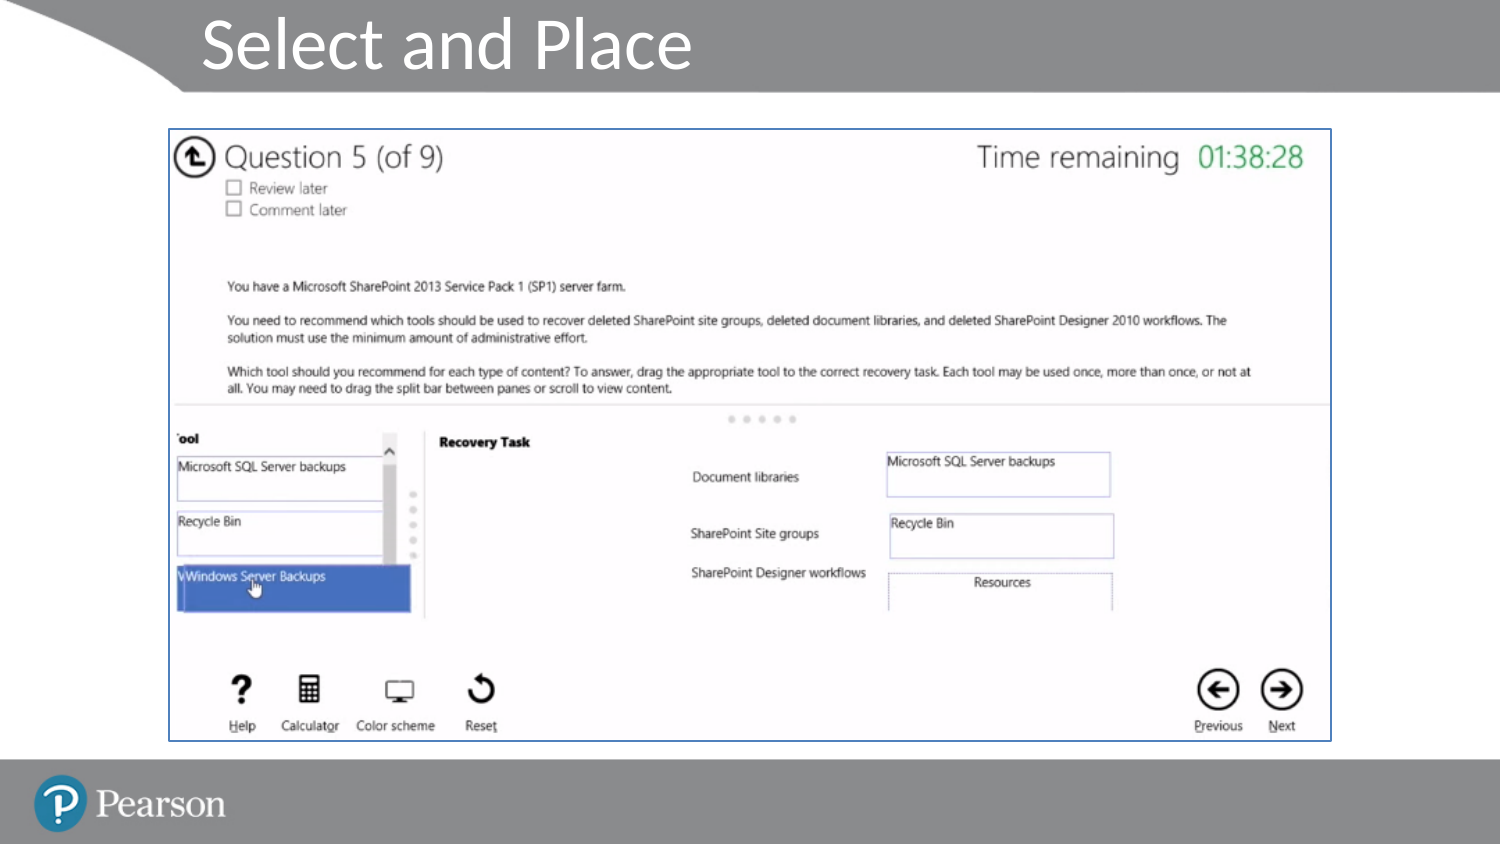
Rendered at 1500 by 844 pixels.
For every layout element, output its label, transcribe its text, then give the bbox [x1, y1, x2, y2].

title Select and Place [186, 0, 1425, 79]
picture [0, 0, 1500, 844]
